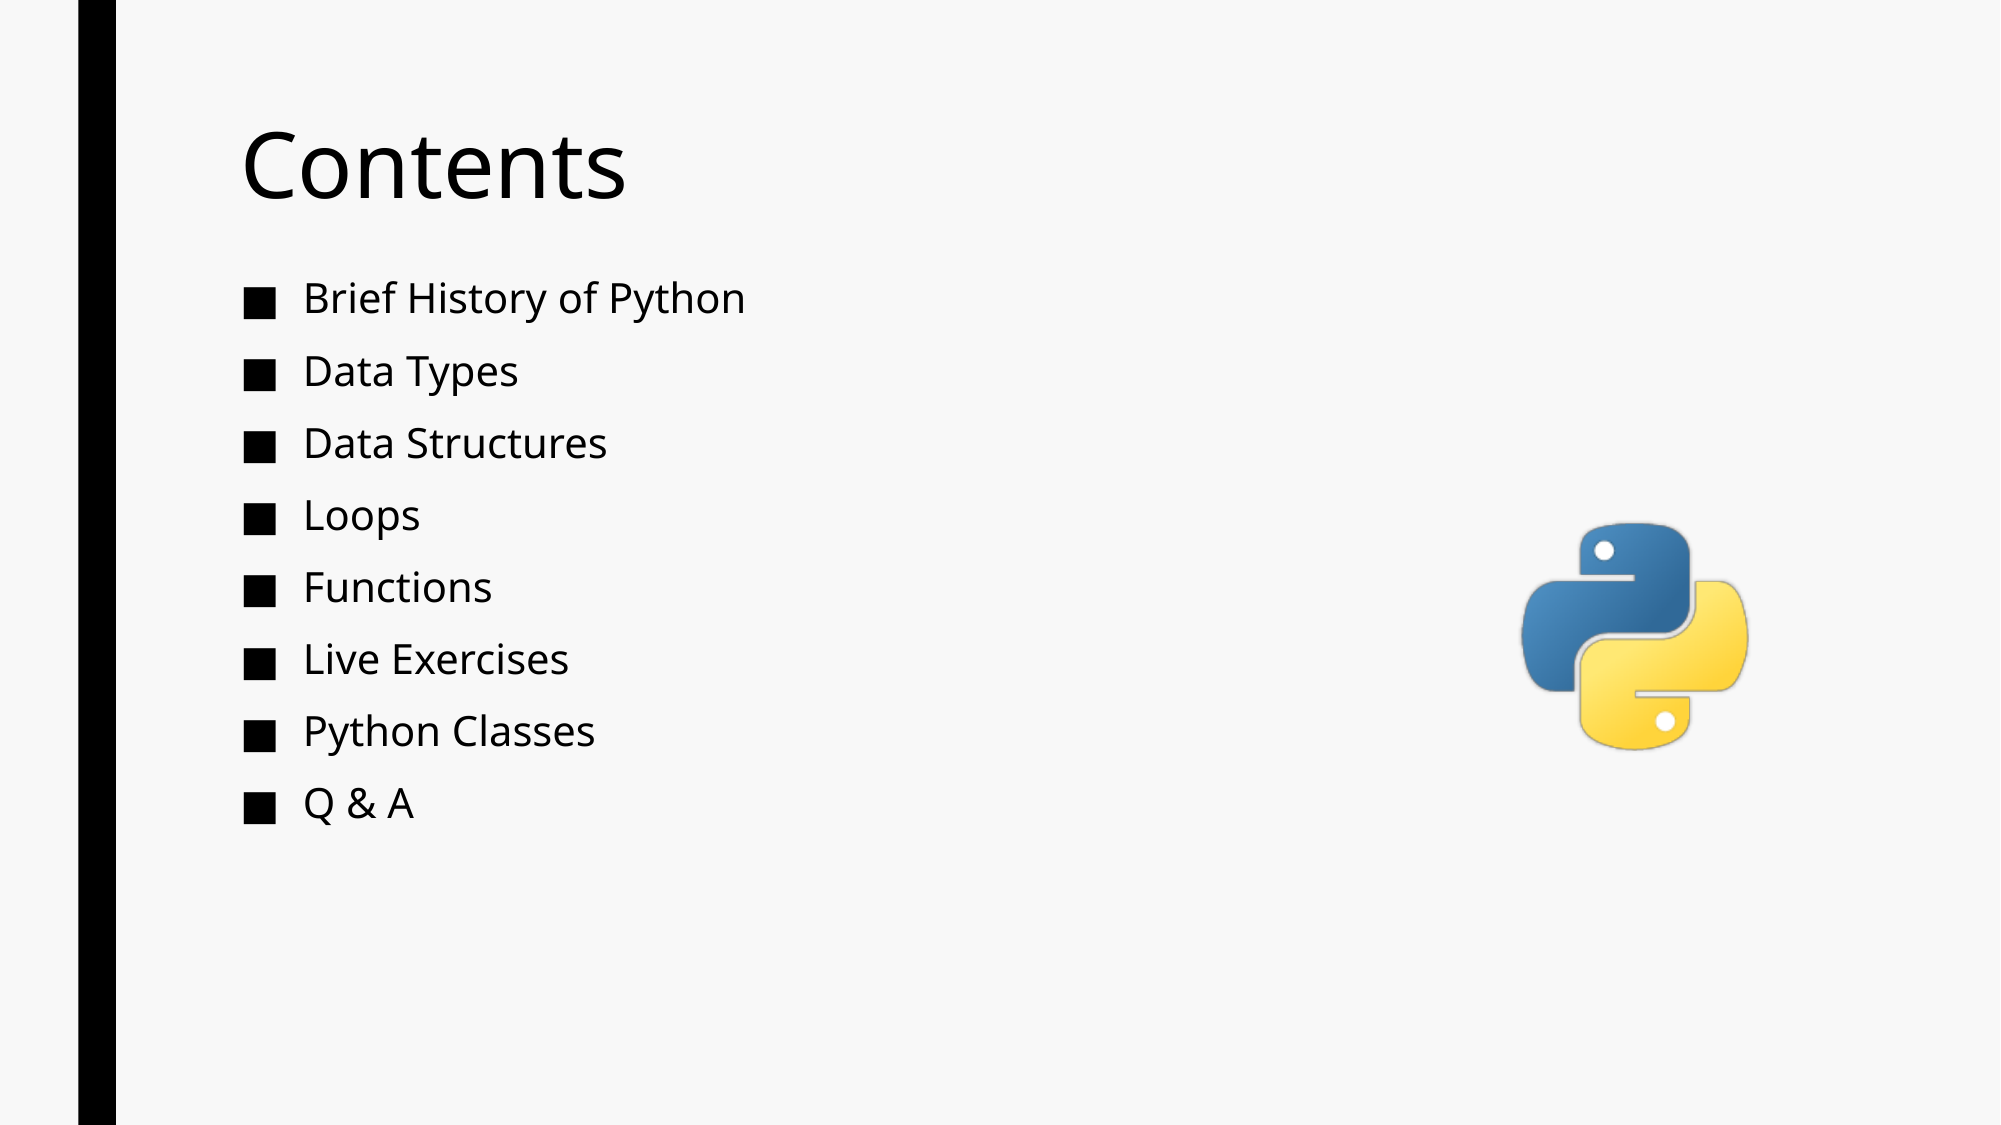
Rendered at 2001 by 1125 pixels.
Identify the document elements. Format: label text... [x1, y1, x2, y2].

picture [1471, 473, 1800, 802]
list Brief History of Python Data Types Data Structures Loops Functions Live Exercises Python Classes Q & A [225, 268, 1876, 1013]
title Contents [225, 112, 1800, 268]
